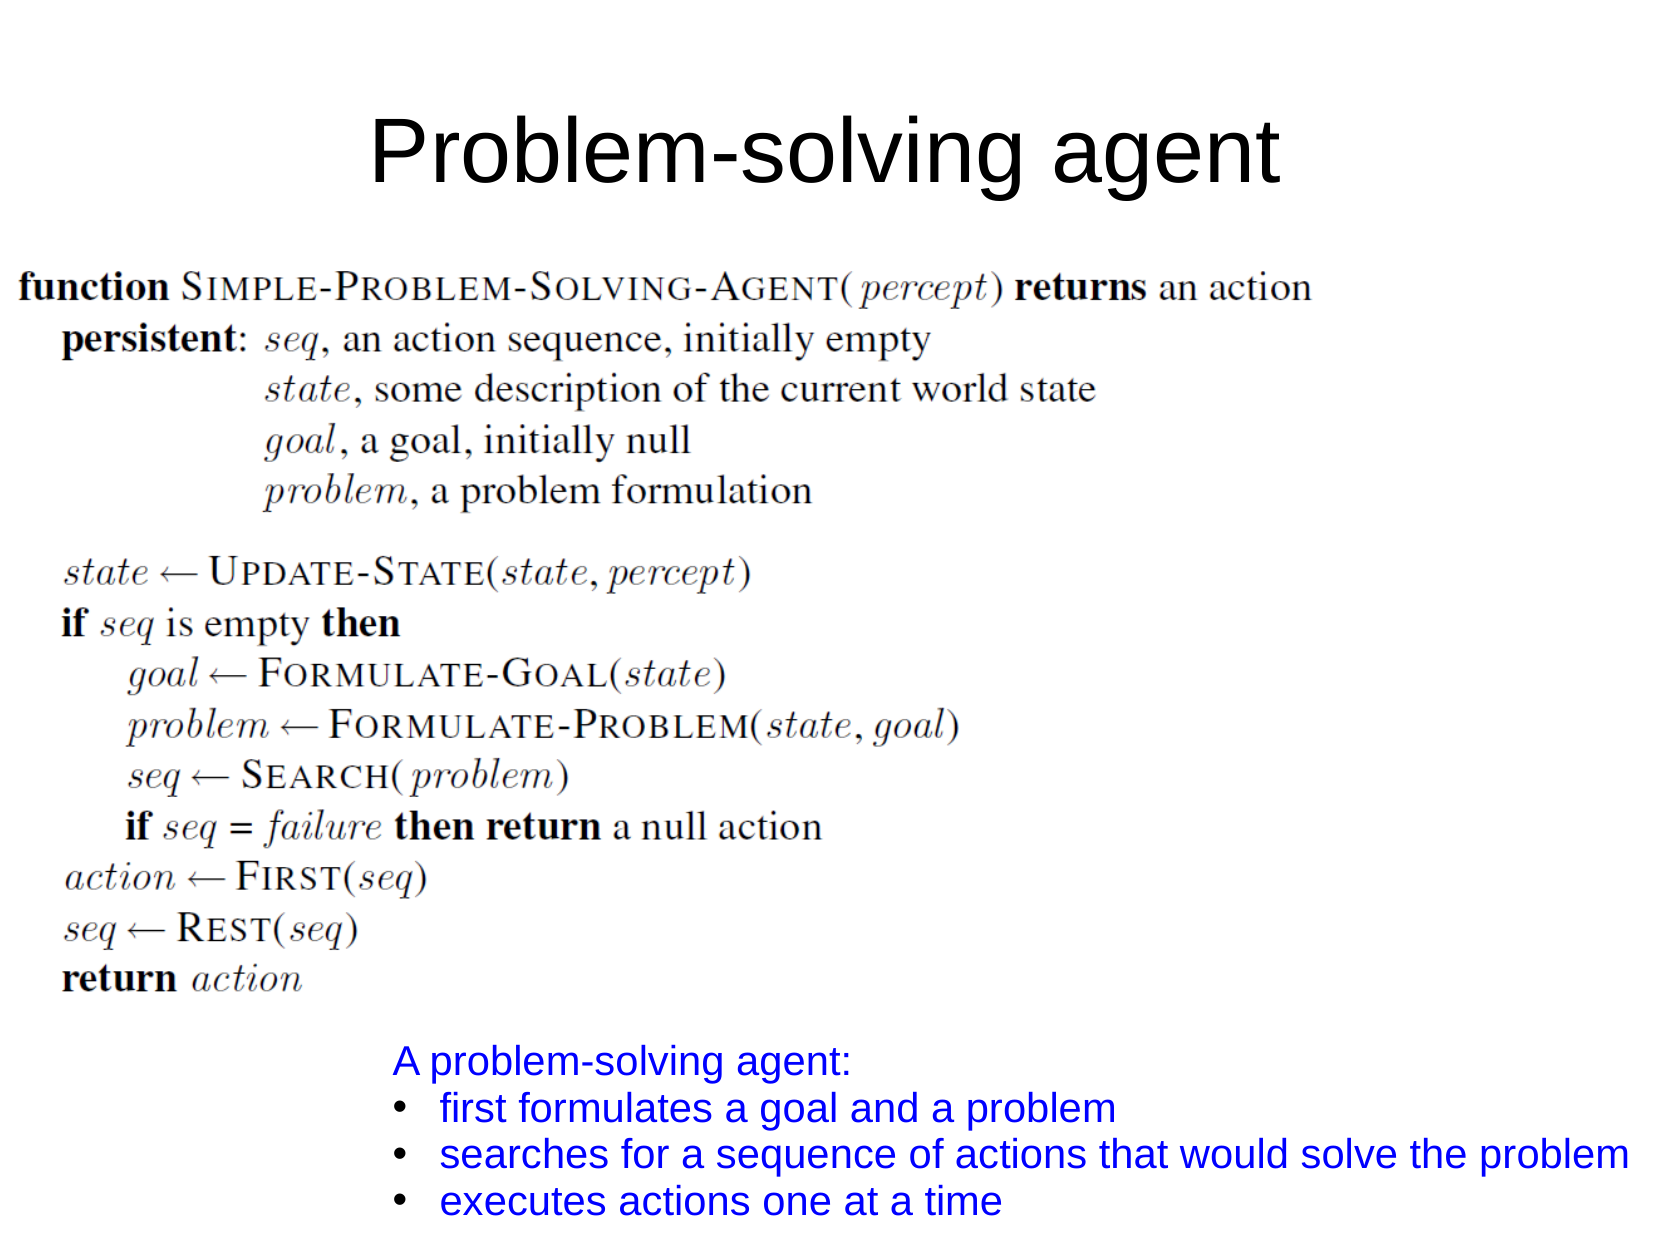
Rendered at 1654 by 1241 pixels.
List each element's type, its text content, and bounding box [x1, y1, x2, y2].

picture [11, 264, 1330, 1005]
text_box A problem-solving agent: first formulates a goal and a problem searches for a sequence of actions that would solve the problem executes actions one at a time [377, 1031, 1654, 1232]
title Problem-solving agent [82, 49, 1569, 255]
